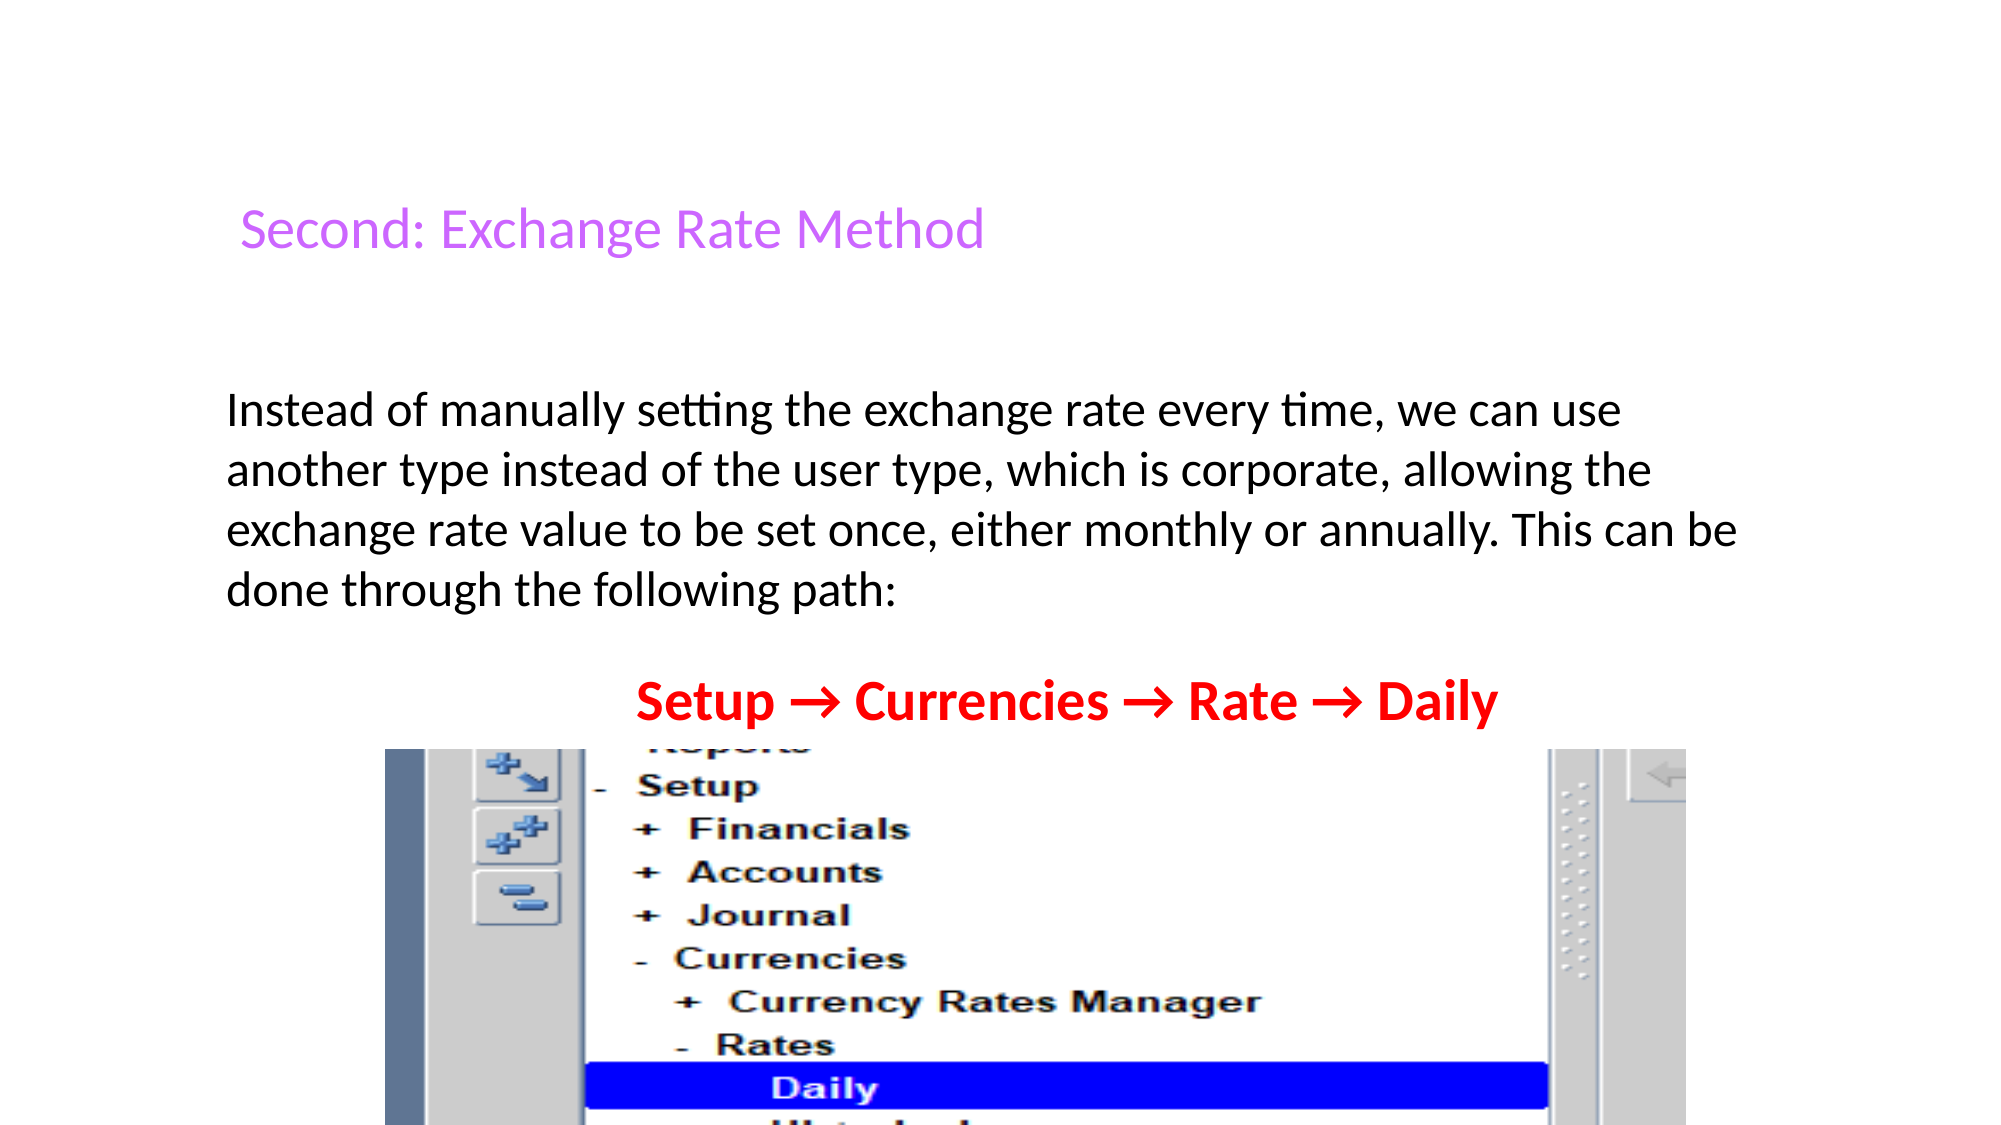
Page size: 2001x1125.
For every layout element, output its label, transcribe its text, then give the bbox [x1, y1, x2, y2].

text_box Second: Exchange Rate Method [224, 182, 1172, 268]
text_box Instead of manually setting the exchange rate every time, we can use another type instead of the user type, which is corporate, allowing the exchange rate value to be set once, either monthly or annually. This can be done through the following path: Setup → Currencies → Rate → Daily [210, 369, 1790, 830]
picture [385, 749, 1686, 1125]
